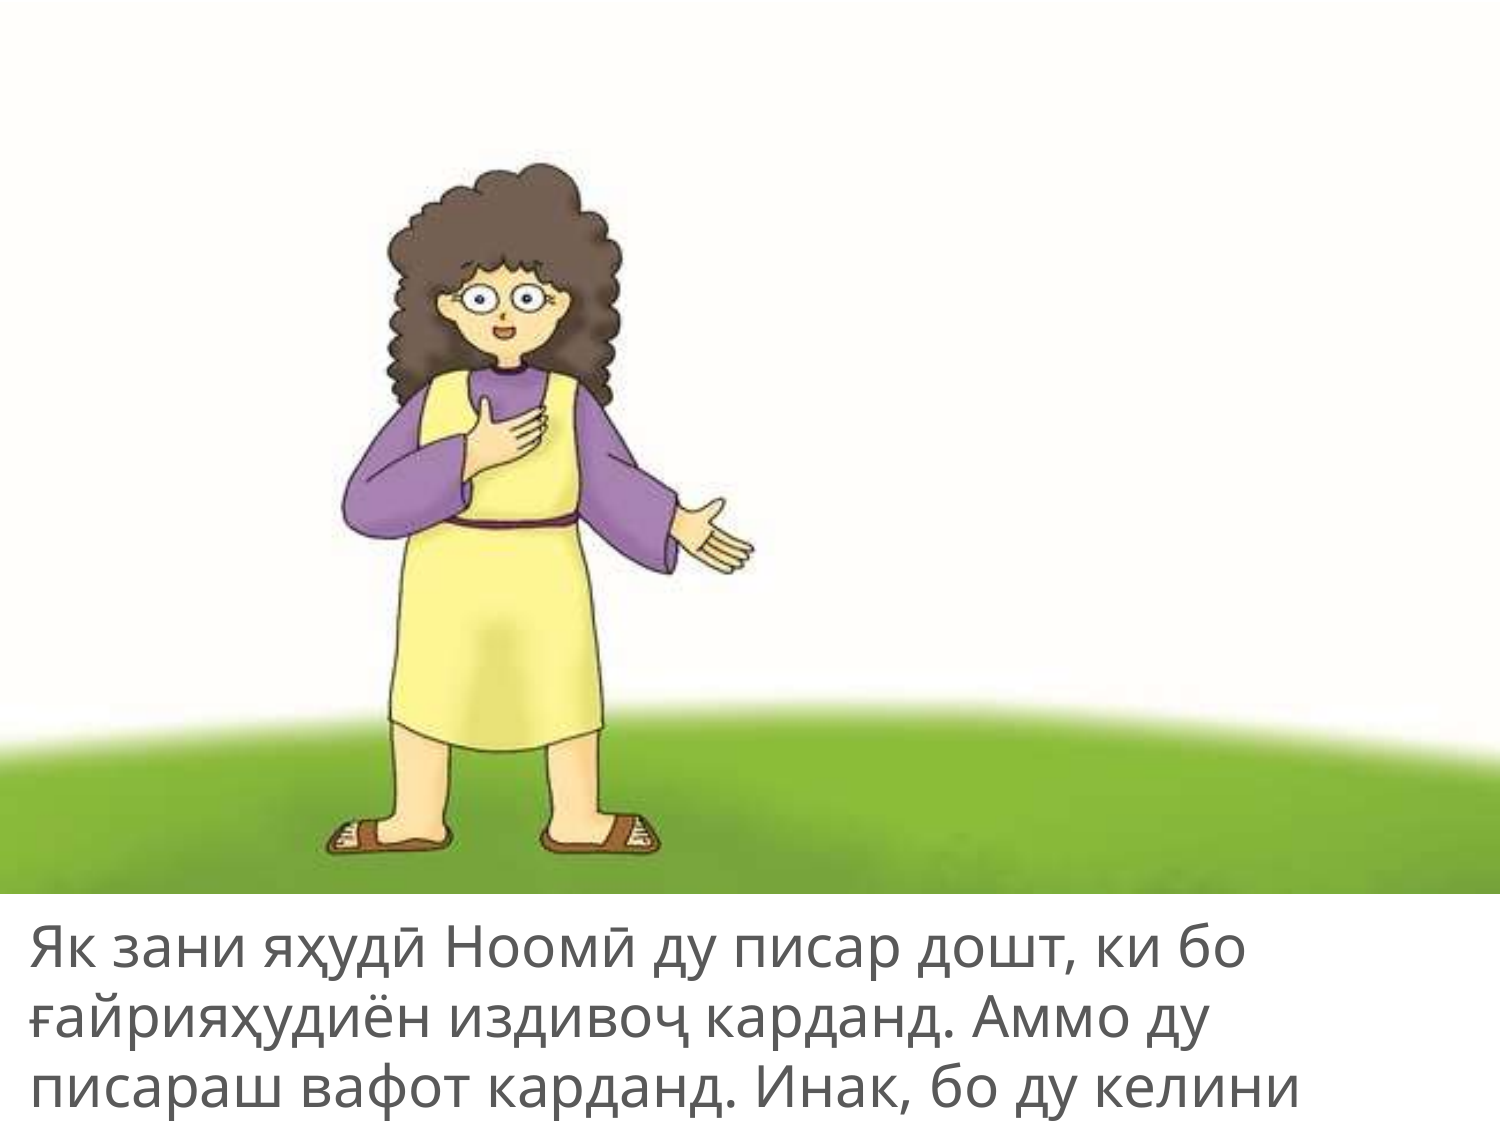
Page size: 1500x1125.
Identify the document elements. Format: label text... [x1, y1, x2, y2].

picture [0, 1, 1500, 894]
text_box Як зани яҳудӣ Ноомӣ ду писар дошт, ки бо ғайрияҳудиён издивоҷ карданд. Аммо ду писараш вафот карданд. Инак, бо ду келини бевазанаш монд. [14, 901, 1486, 1125]
